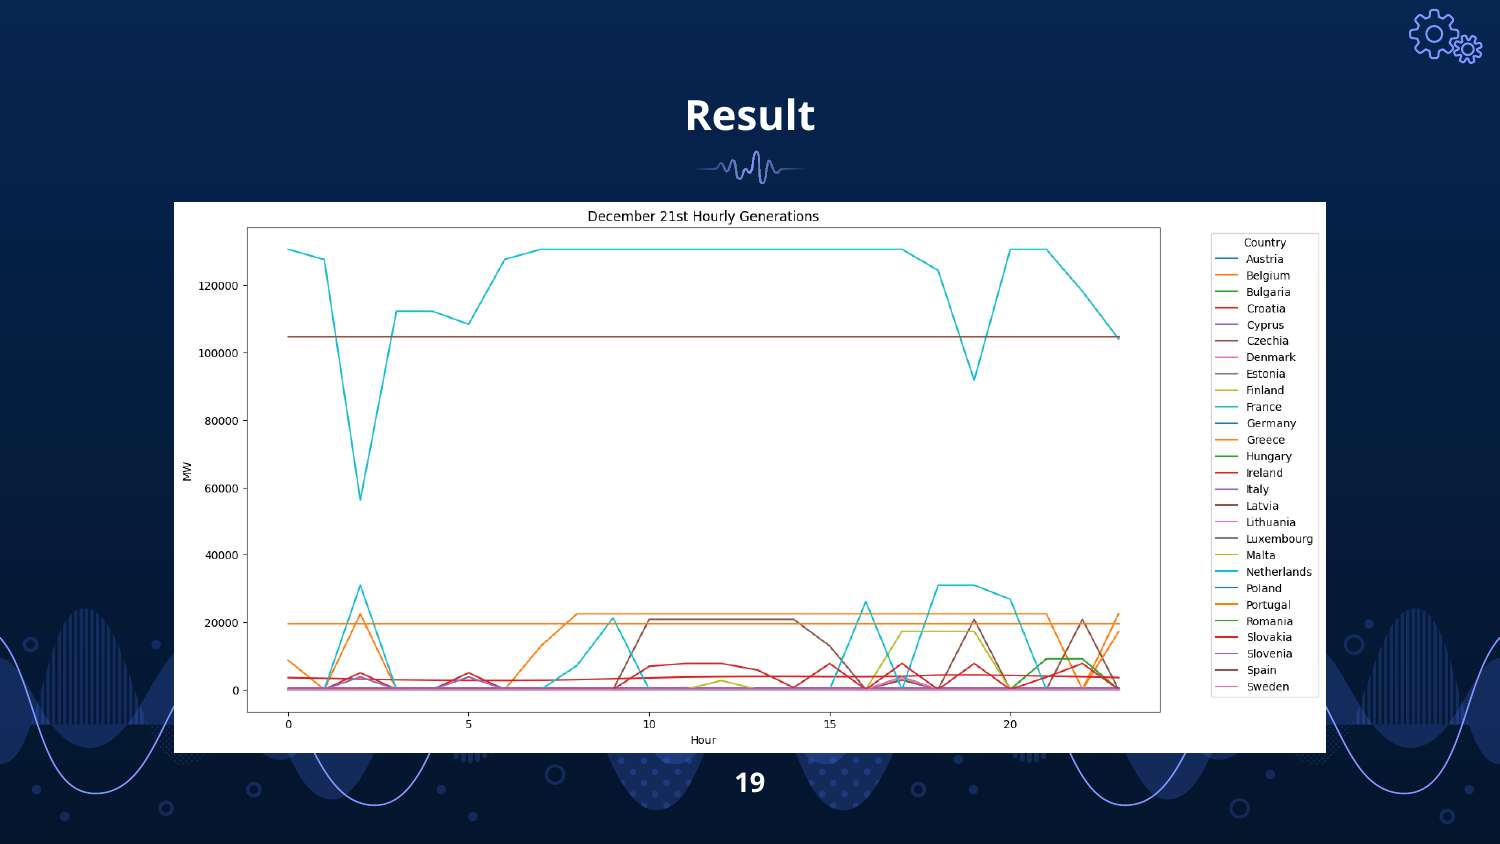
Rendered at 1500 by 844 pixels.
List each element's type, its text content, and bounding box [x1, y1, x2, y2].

picture [174, 201, 1326, 753]
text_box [1409, 9, 1482, 64]
slide_number ‹#› [705, 761, 795, 844]
title Result [203, 74, 1297, 140]
